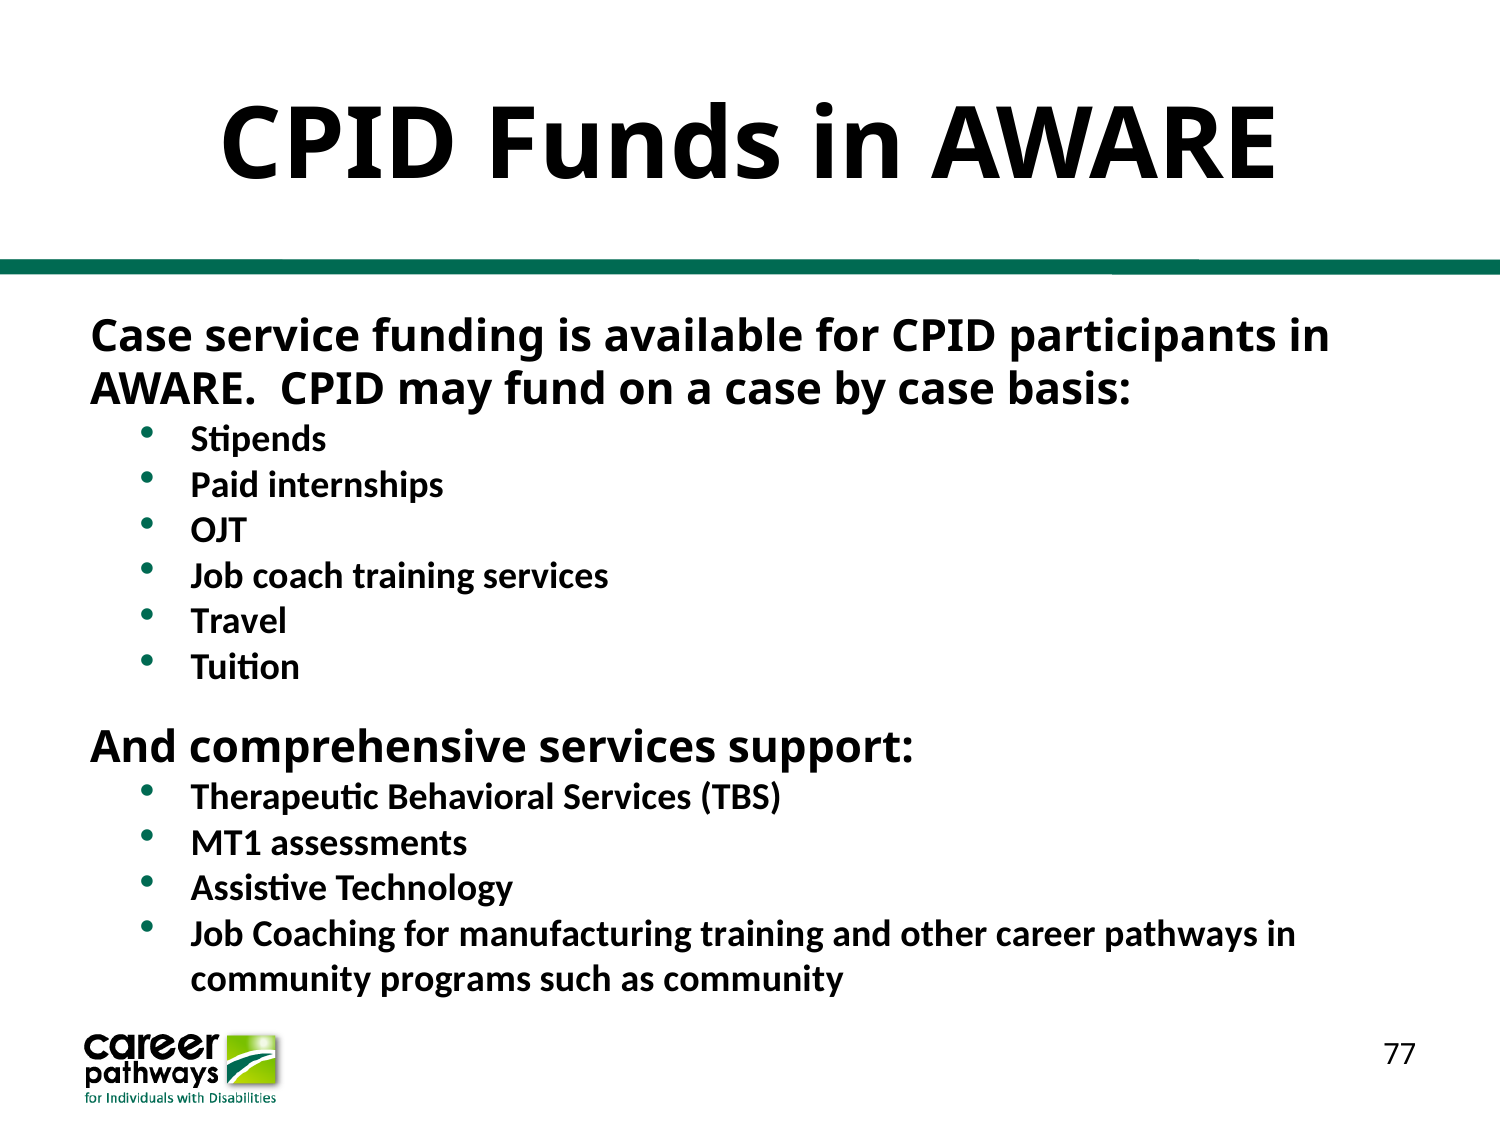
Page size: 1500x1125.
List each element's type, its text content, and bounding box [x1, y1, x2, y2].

list Case service funding is available for CPID participants in AWARE. CPID may fund on a case by case basis: Stipends Paid internships OJT Job coach training services Travel Tuition And comprehensive services support: Therapeutic Behavioral Services (TBS) MT1 assessments Assistive Technology Job Coaching for manufacturing training and other career pathways in community programs such as community [75, 299, 1425, 1013]
title CPID Funds in AWARE [75, 45, 1425, 233]
picture [77, 1026, 285, 1107]
slide_number 77 [1350, 1025, 1450, 1085]
